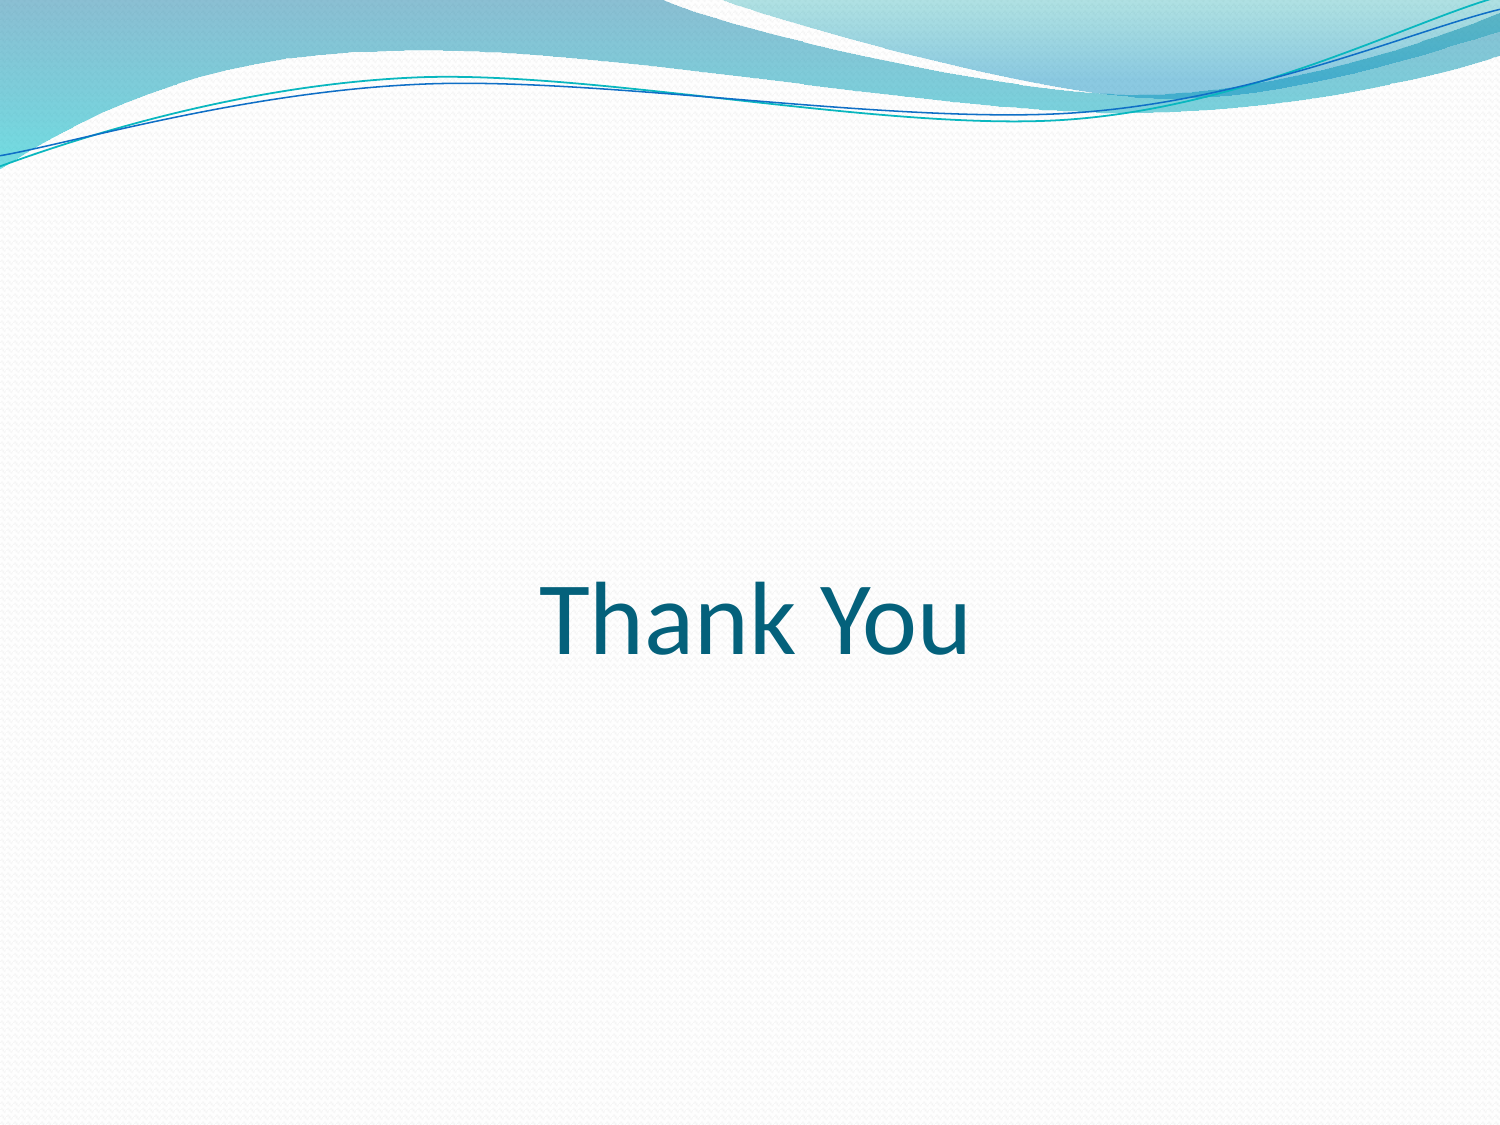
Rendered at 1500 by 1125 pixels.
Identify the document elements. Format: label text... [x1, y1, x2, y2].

title Thank You [75, 487, 1438, 675]
